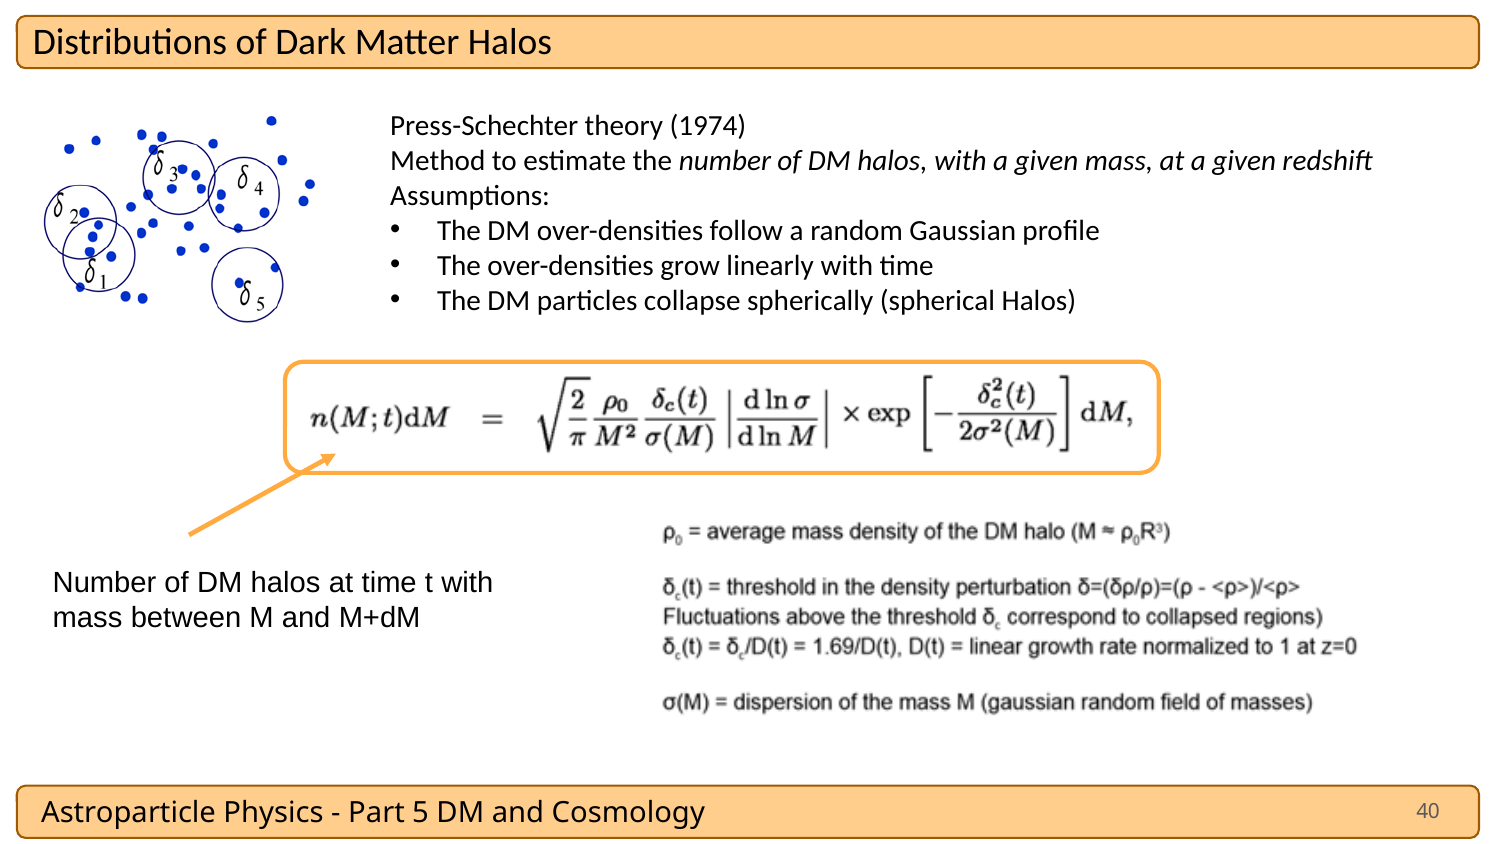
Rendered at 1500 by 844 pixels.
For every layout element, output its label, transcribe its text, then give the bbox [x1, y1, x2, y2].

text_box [188, 453, 337, 536]
text_box Number of DM halos at time t with mass between M and M+dM [38, 555, 511, 641]
picture [306, 368, 1145, 462]
text_box [282, 359, 1161, 475]
text_box Press-Schechter theory (1974) Method to estimate the number of DM halos, with a given mass, at a given redshift Assumptions: The DM over-densities follow a random Gaussian profile The over-densities grow linearly with time The DM particles collapse spherically (spherical Halos) [375, 99, 1465, 359]
picture [17, 103, 317, 329]
picture [652, 505, 1418, 763]
footer Astroparticle Physics - Part 5 DM and Cosmology [26, 785, 841, 844]
slide_number 40 [1105, 782, 1455, 841]
text_box Distributions of Dark Matter Halos [18, 9, 1500, 70]
